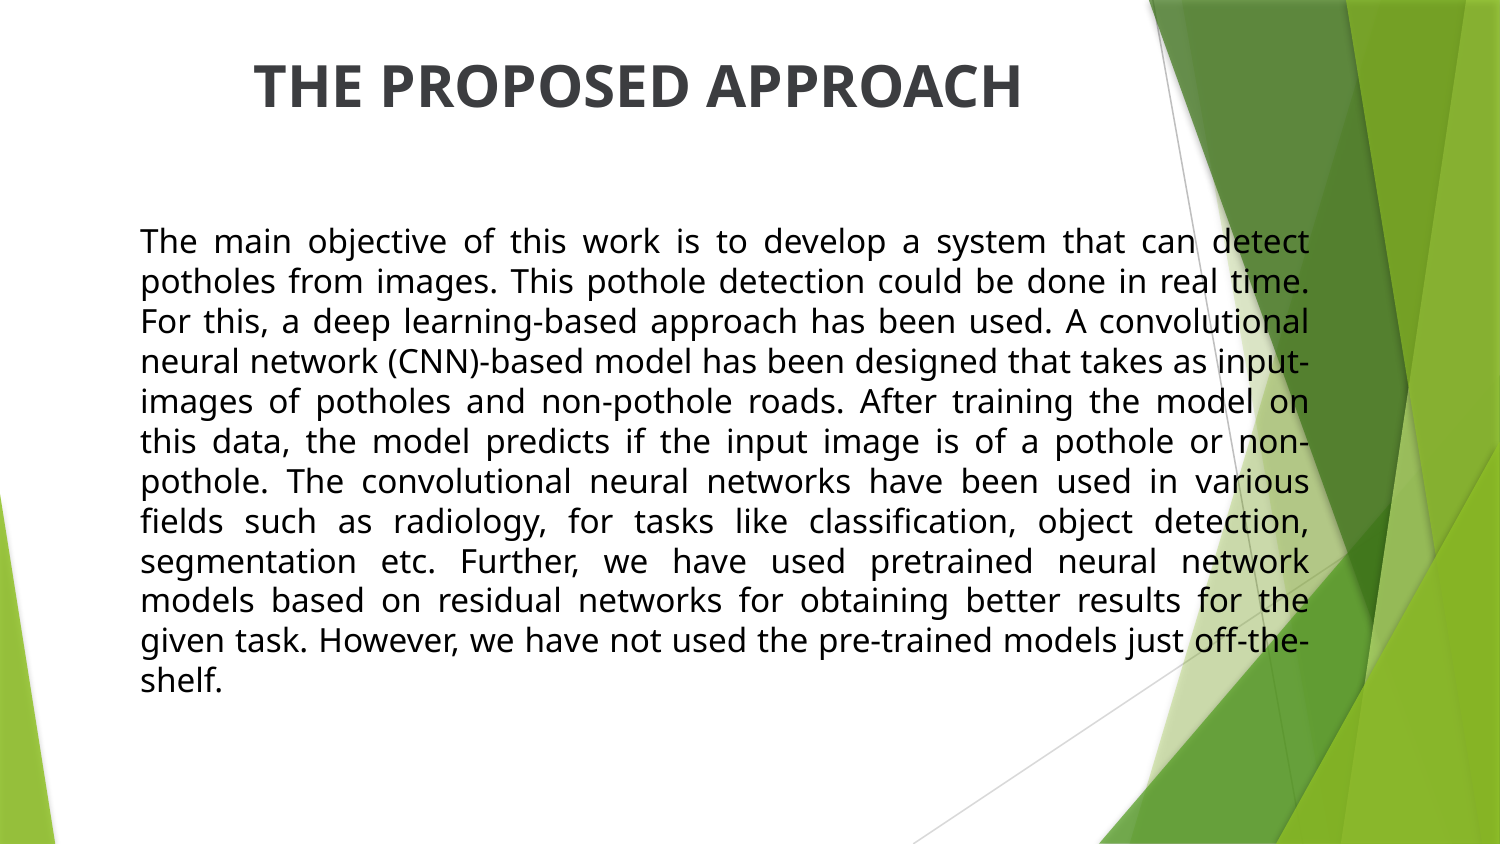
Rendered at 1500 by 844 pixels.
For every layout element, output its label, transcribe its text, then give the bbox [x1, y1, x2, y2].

text_box THE PROPOSED APPROACH [242, 43, 1314, 190]
text_box The main objective of this work is to develop a system that can detect potholes from images. This pothole detection could be done in real time. For this, a deep learning-based approach has been used. A convolutional neural network (CNN)-based model has been designed that takes as input- images of potholes and non-pothole roads. After training the model on this data, the model predicts if the input image is of a pothole or non-pothole. The convolutional neural networks have been used in various fields such as radiology, for tasks like classification, object detection, segmentation etc. Further, we have used pretrained neural network models based on residual networks for obtaining better results for the given task. However, we have not used the pre-trained models just off-the-shelf. [125, 212, 1327, 844]
